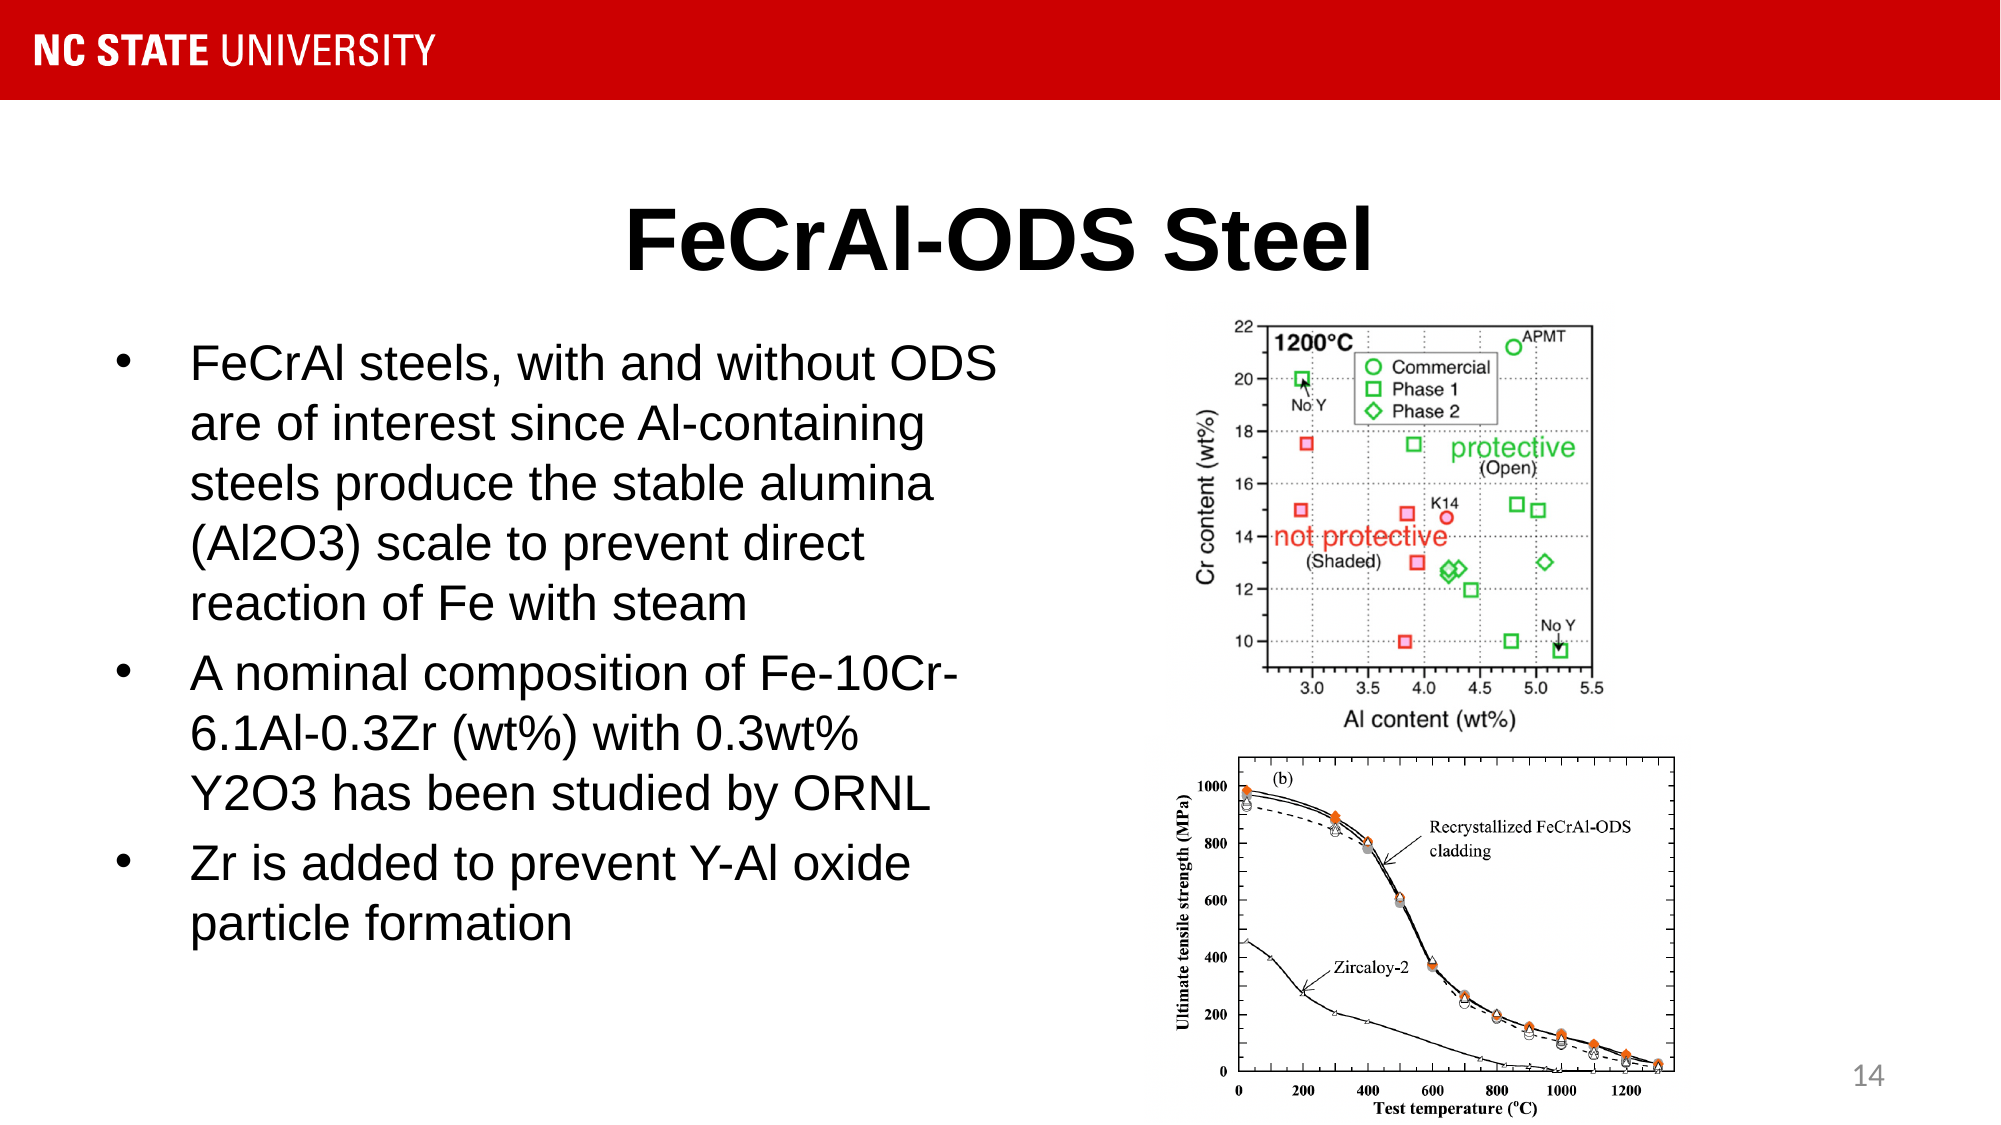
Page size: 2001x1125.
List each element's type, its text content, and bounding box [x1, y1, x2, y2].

picture [0, 0, 2001, 100]
picture [1144, 735, 1691, 1123]
list FeCrAl steels, with and without ODS are of interest since Al-containing steels produce the stable alumina (Al2O3) scale to prevent direct reaction of Fe with steam A nominal composition of Fe-10Cr-6.1Al-0.3Zr (wt%) with 0.3wt% Y2O3 has been studied by ORNL Zr is added to prevent Y-Al oxide particle formation [99, 322, 1069, 1005]
slide_number 14 [1694, 1042, 1900, 1103]
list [1165, 301, 1615, 734]
title FeCrAl-ODS Steel [99, 147, 1900, 323]
